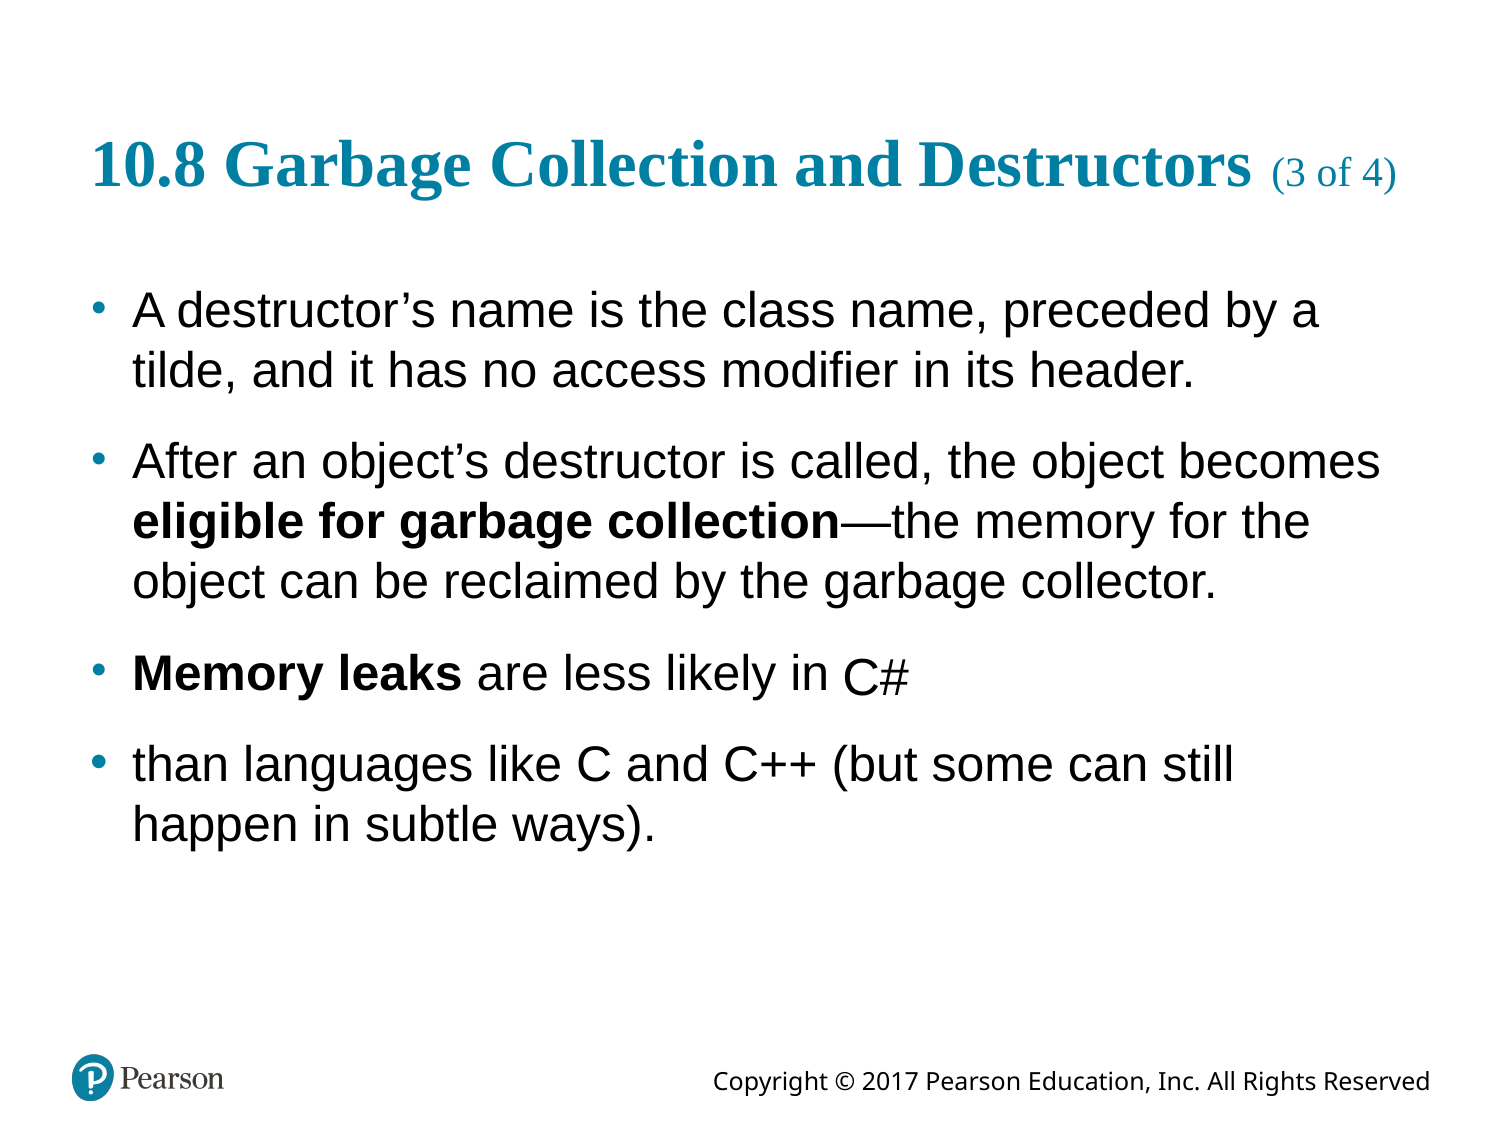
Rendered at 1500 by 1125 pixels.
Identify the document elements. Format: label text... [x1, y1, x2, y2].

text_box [835, 647, 919, 709]
picture [80, 1063, 106, 1088]
list A destructor’s name is the class name, preceded by a tilde, and it has no access modifier in its header. After an object’s destructor is called, the object becomes eligible for garbage collection—the memory for the object can be reclaimed by the garbage collector. Memory leaks are less likely in [75, 262, 1425, 703]
title 10.8 Garbage Collection and Destructors (3 of 4) [75, 35, 1425, 216]
picture [98, 1054, 224, 1101]
picture [72, 1087, 83, 1101]
list than languages like C and C++ (but some can still happen in subtle ways). [75, 716, 1425, 872]
picture [72, 1054, 88, 1070]
